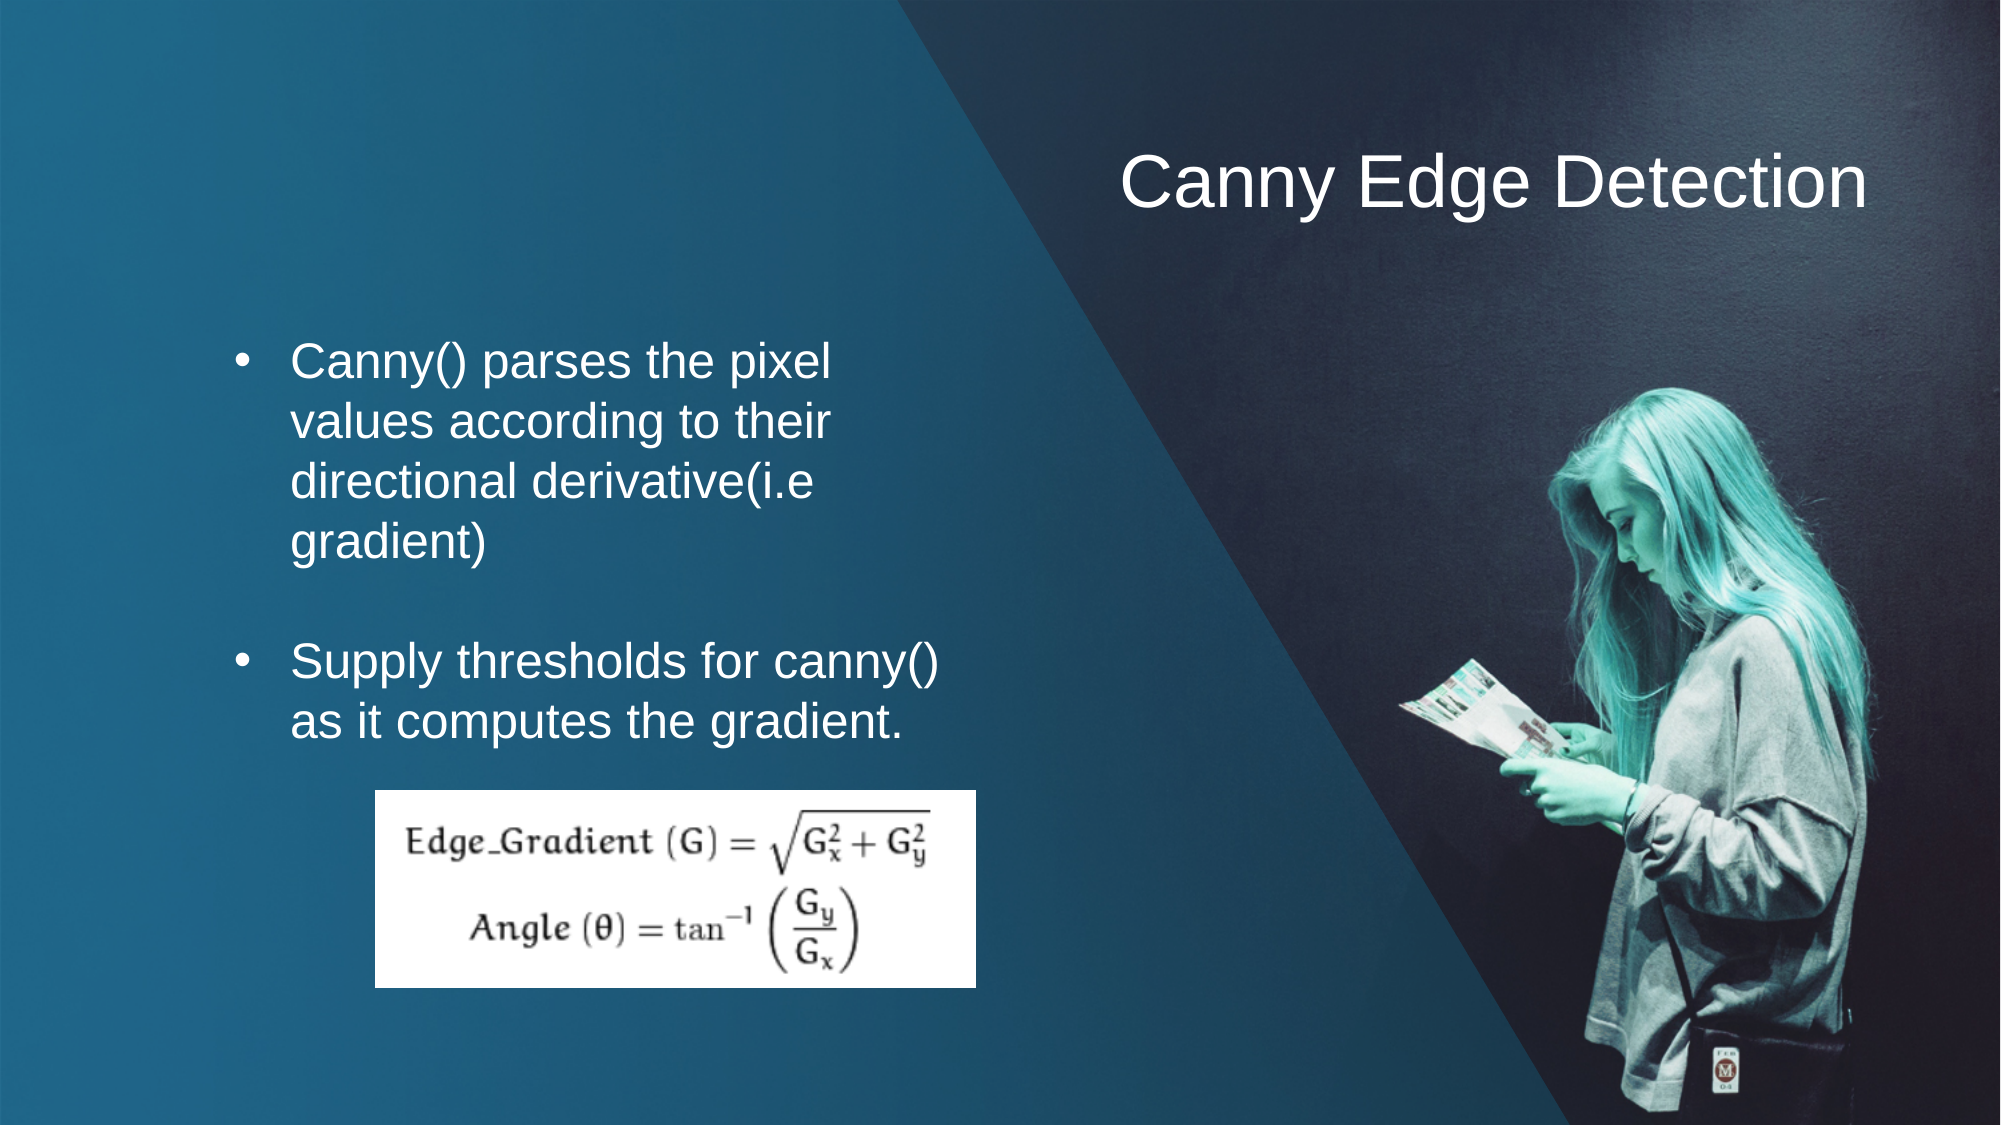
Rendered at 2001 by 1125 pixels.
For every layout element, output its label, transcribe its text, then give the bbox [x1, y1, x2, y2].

picture [0, 0, 2001, 1125]
text_box Canny() parses the pixel values according to their directional derivative(i.e gradient) Supply thresholds for canny() as it computes the gradient. [219, 321, 976, 757]
text_box Canny Edge Detection [999, 33, 1885, 322]
